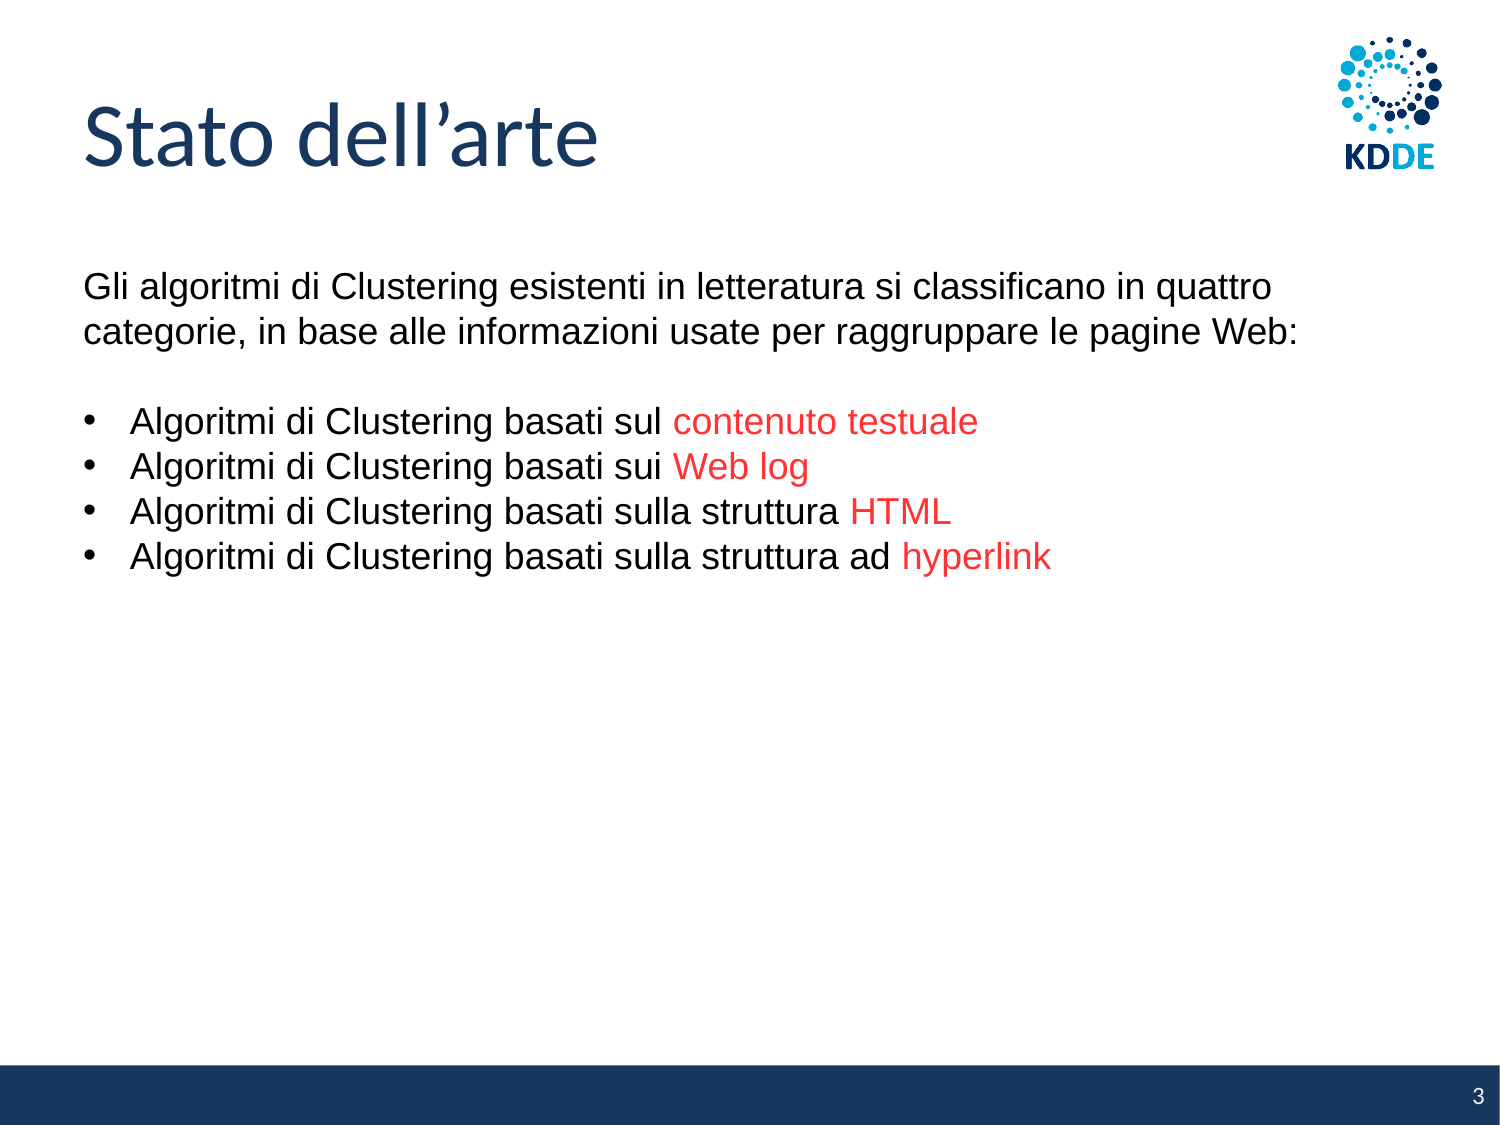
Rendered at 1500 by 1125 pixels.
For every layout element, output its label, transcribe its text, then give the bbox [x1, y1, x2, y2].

text_box Gli algoritmi di Clustering esistenti in letteratura si classificano in quattro categorie, in base alle informazioni usate per raggruppare le pagine Web: Algoritmi di Clustering basati sul contenuto testuale Algoritmi di Clustering basati sui Web log Algoritmi di Clustering basati sulla struttura HTML Algoritmi di Clustering basati sulla struttura ad hyperlink [68, 254, 1429, 947]
text_box 3 [1149, 1065, 1500, 1125]
text_box Stato dell’arte [68, 36, 1252, 223]
picture [1337, 36, 1443, 171]
